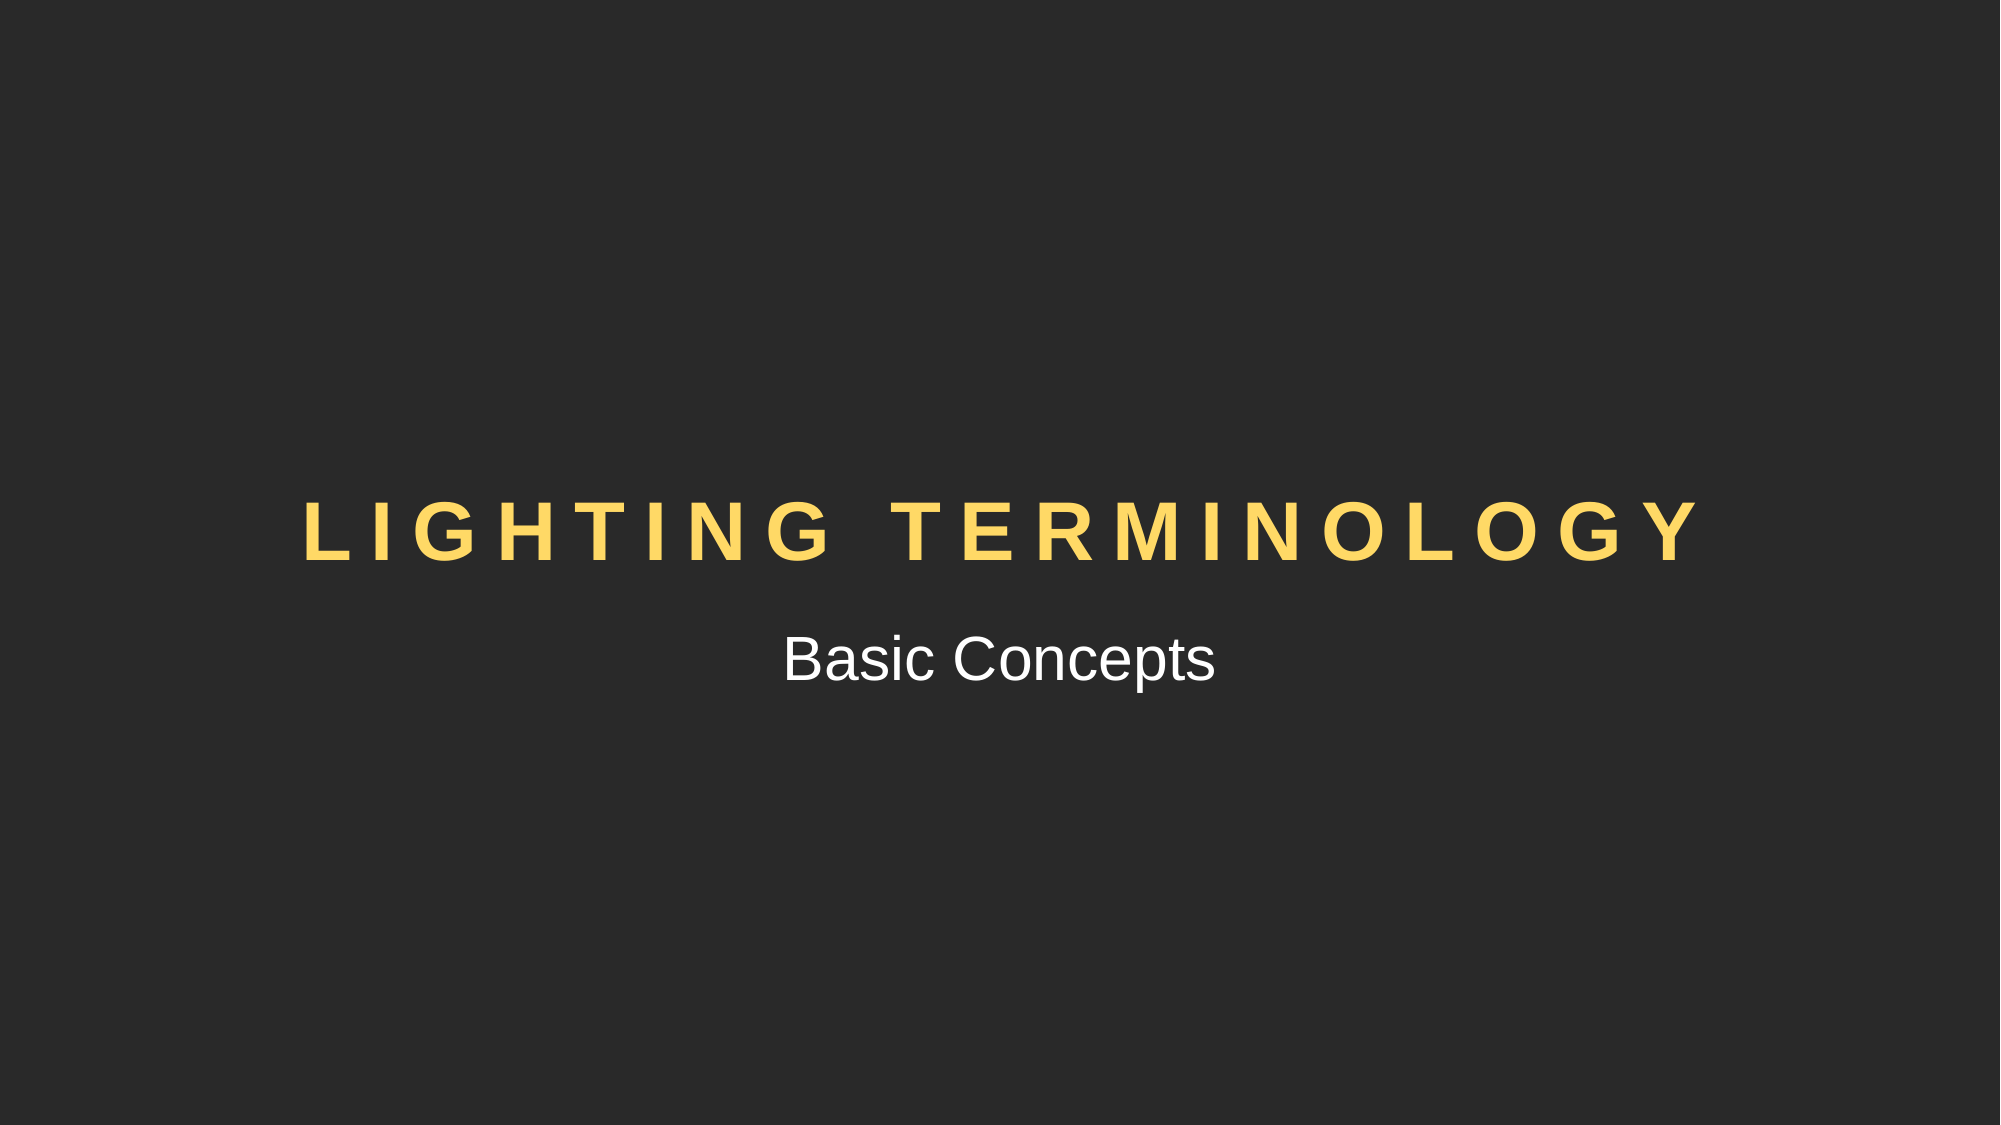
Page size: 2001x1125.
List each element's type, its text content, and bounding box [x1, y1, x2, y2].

list Basic Concepts [137, 619, 1863, 802]
title Lighting Terminology [137, 368, 1863, 586]
